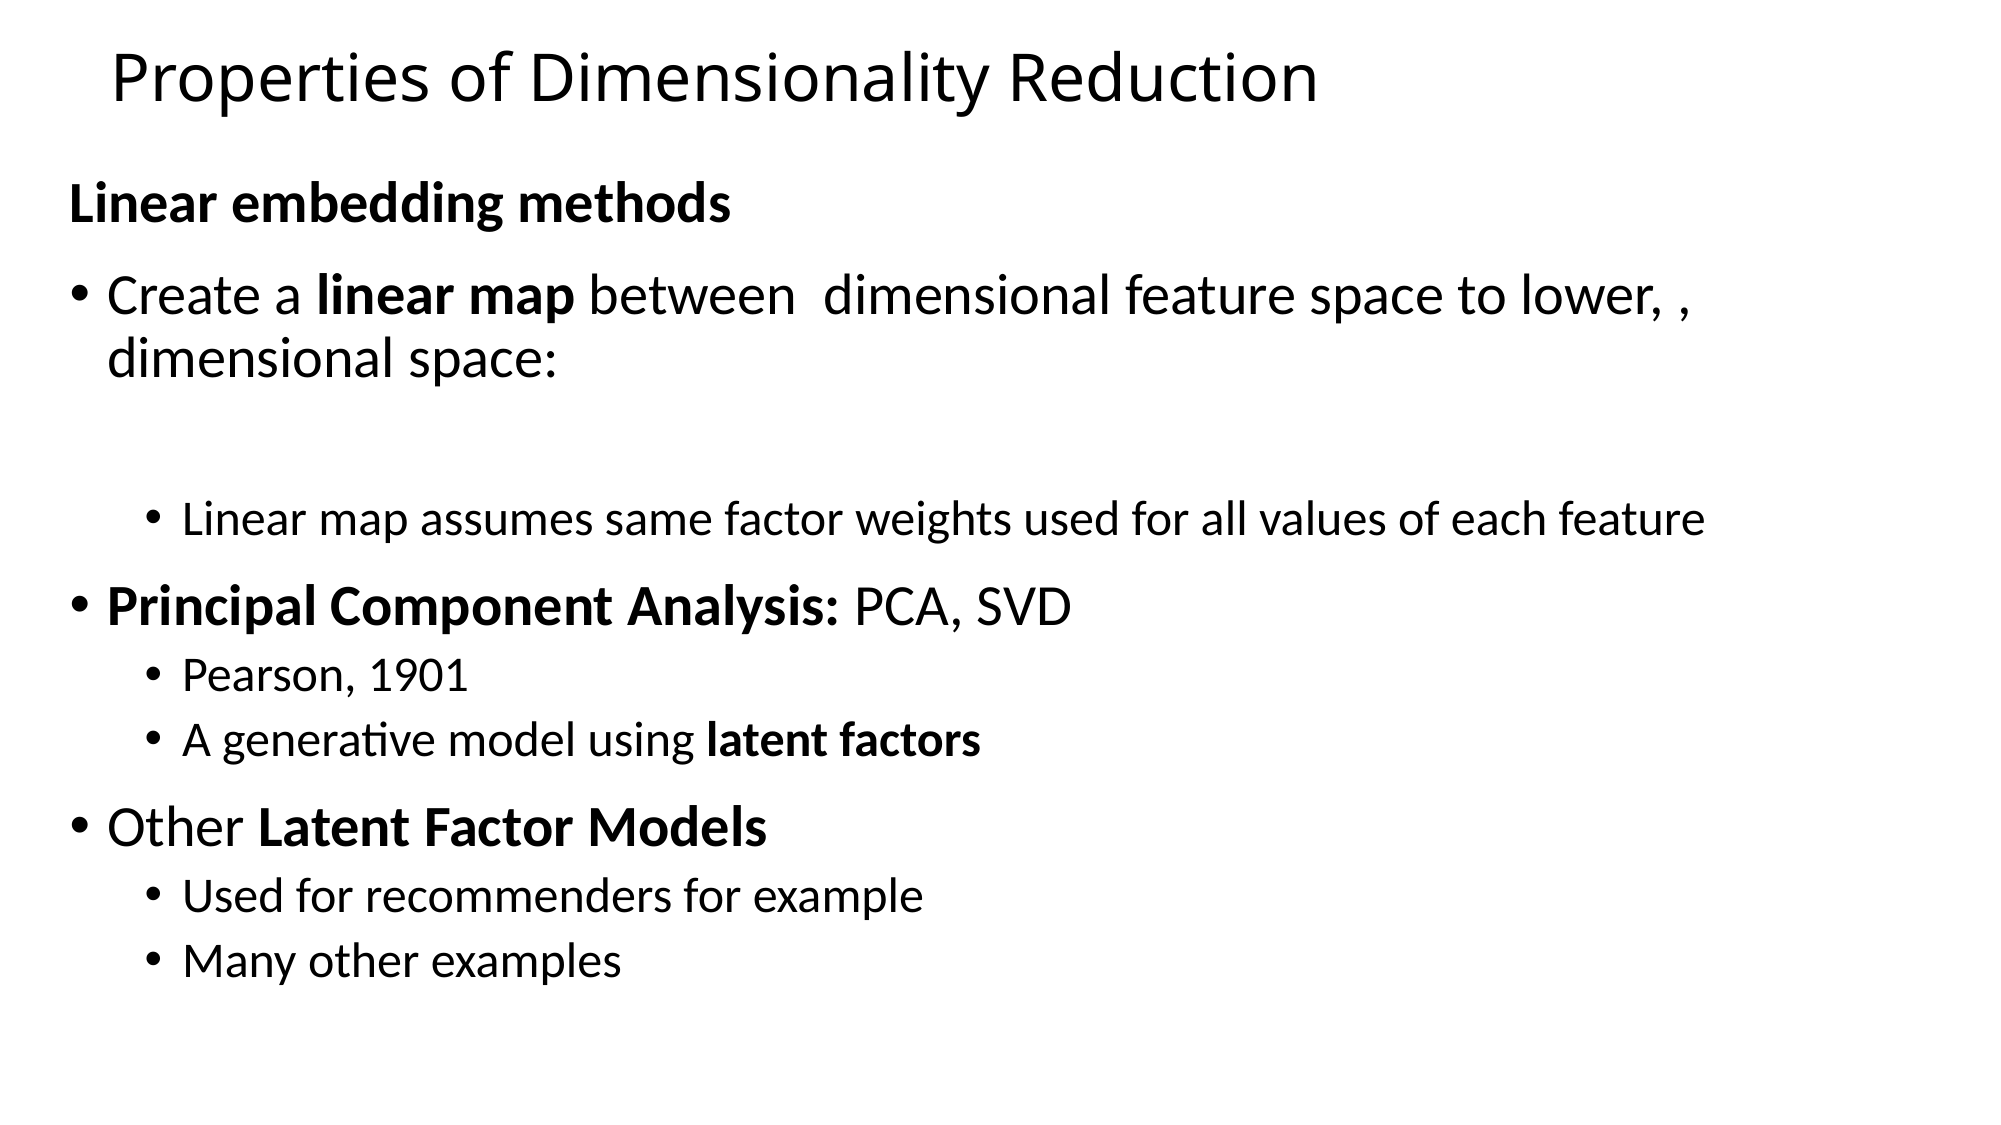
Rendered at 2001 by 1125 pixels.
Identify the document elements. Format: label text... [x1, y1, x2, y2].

title Properties of Dimensionality Reduction [95, 36, 1821, 124]
